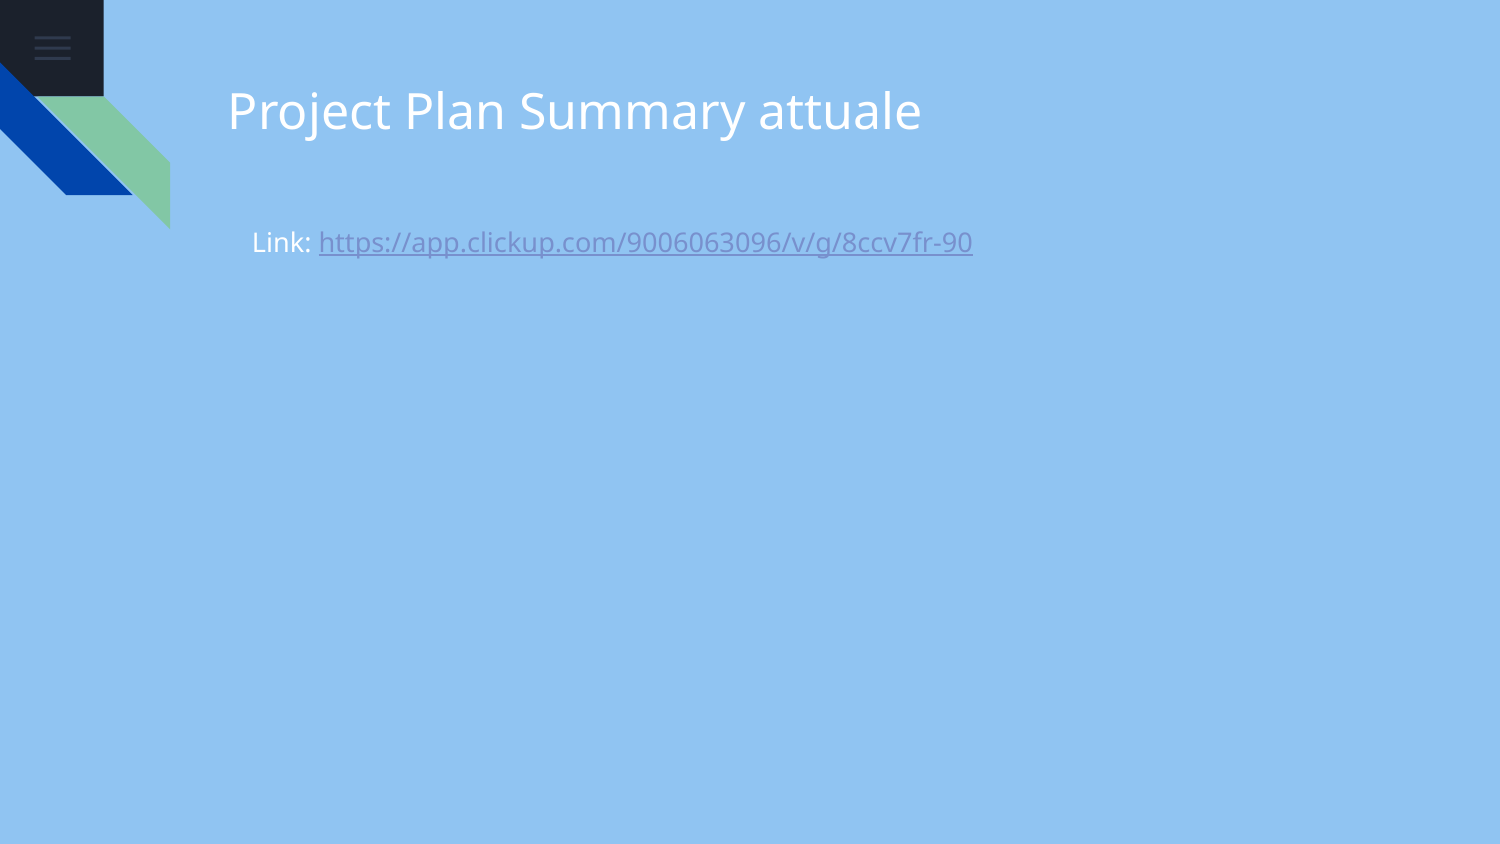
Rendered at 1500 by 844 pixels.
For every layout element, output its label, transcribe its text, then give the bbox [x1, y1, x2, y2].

title Project Plan Summary attuale [212, 64, 1368, 204]
list Link: https://app.clickup.com/9006063096/v/g/8ccv7fr-90 [212, 204, 1368, 735]
